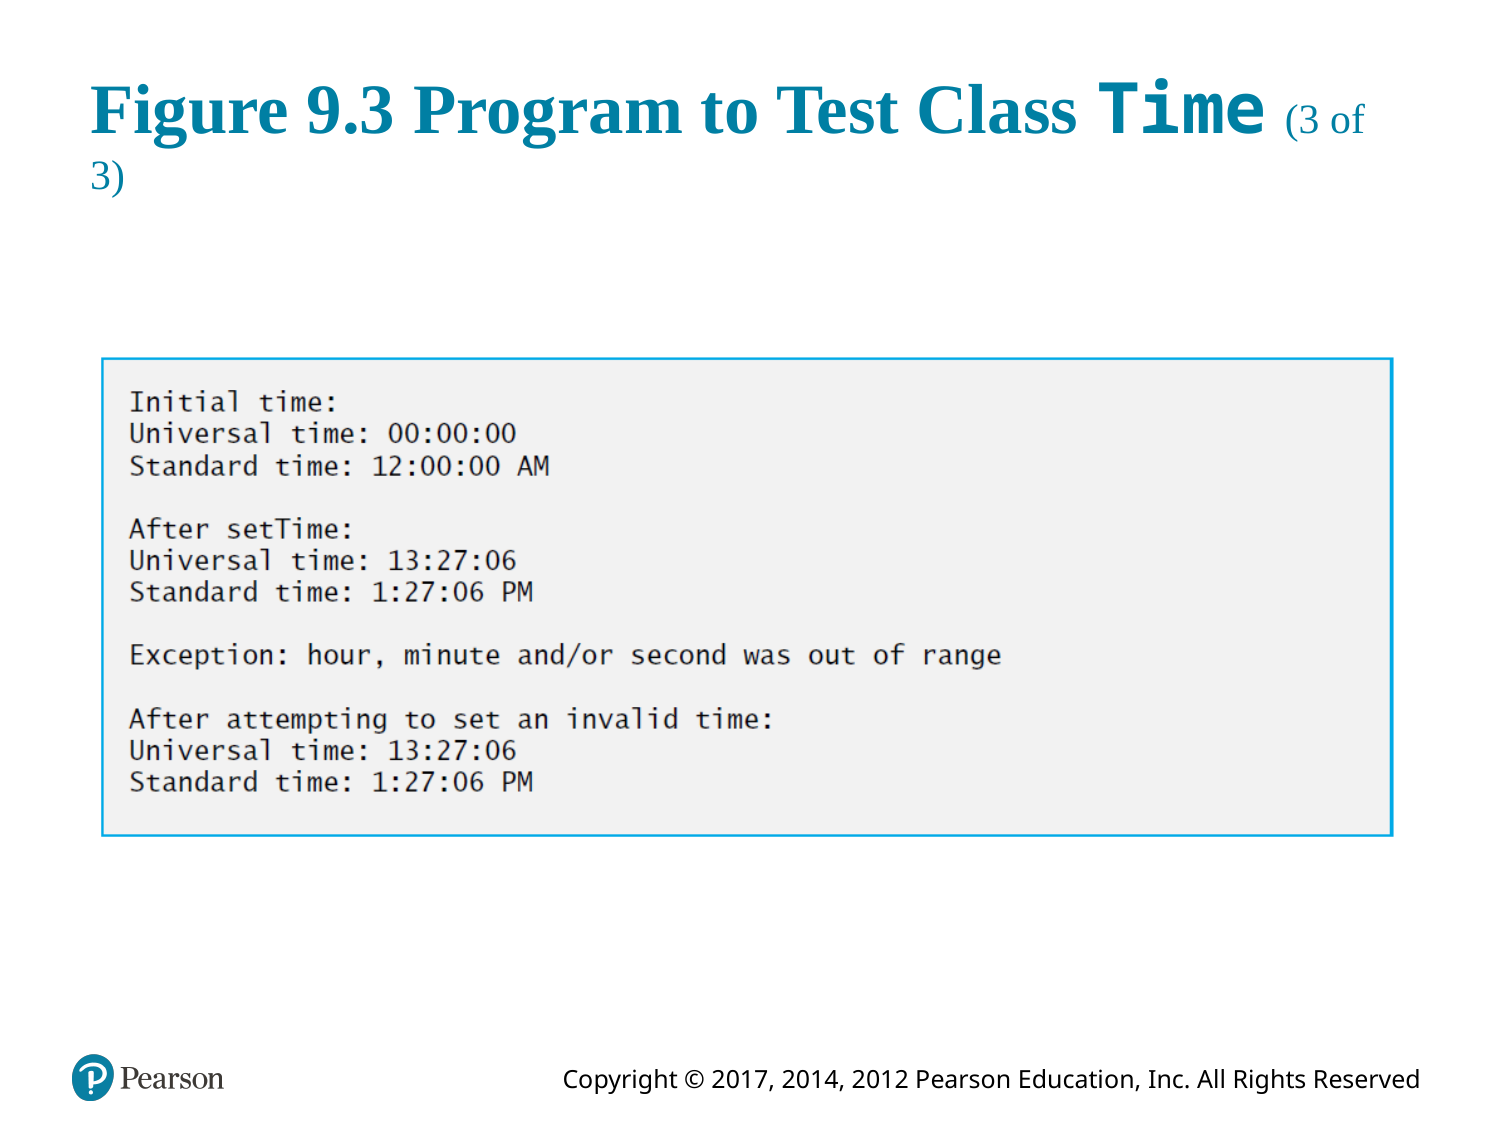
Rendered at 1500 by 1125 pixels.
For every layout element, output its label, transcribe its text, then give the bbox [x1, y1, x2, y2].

picture [72, 1054, 88, 1070]
picture [72, 1087, 83, 1101]
picture [80, 1063, 106, 1088]
picture [95, 350, 1405, 847]
picture [98, 1054, 224, 1101]
title Figure 9.3 Program to Test Class Time (3 of 3) [75, 37, 1425, 213]
